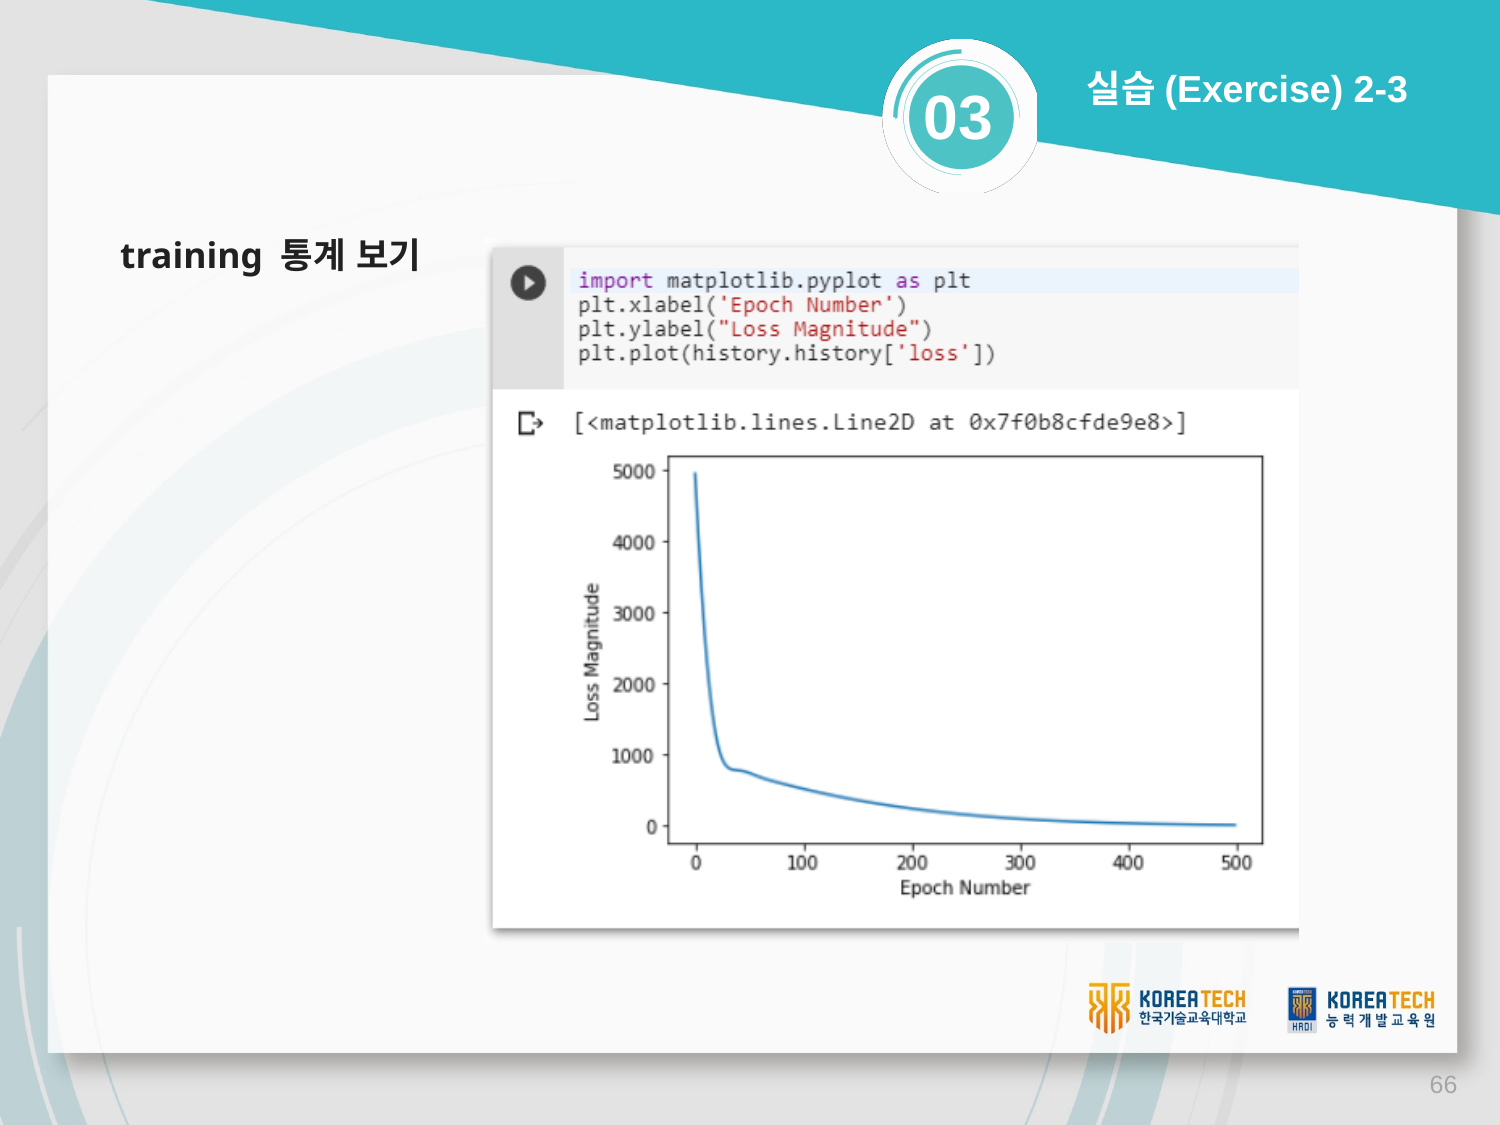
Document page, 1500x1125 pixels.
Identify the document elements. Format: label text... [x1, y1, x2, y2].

text_box training 통계 보기 [105, 218, 603, 915]
slide_number 66 [1225, 1053, 1473, 1114]
text_box 실습(Exercise) 2-3 [1053, 57, 1441, 128]
picture [0, 0, 1500, 1125]
